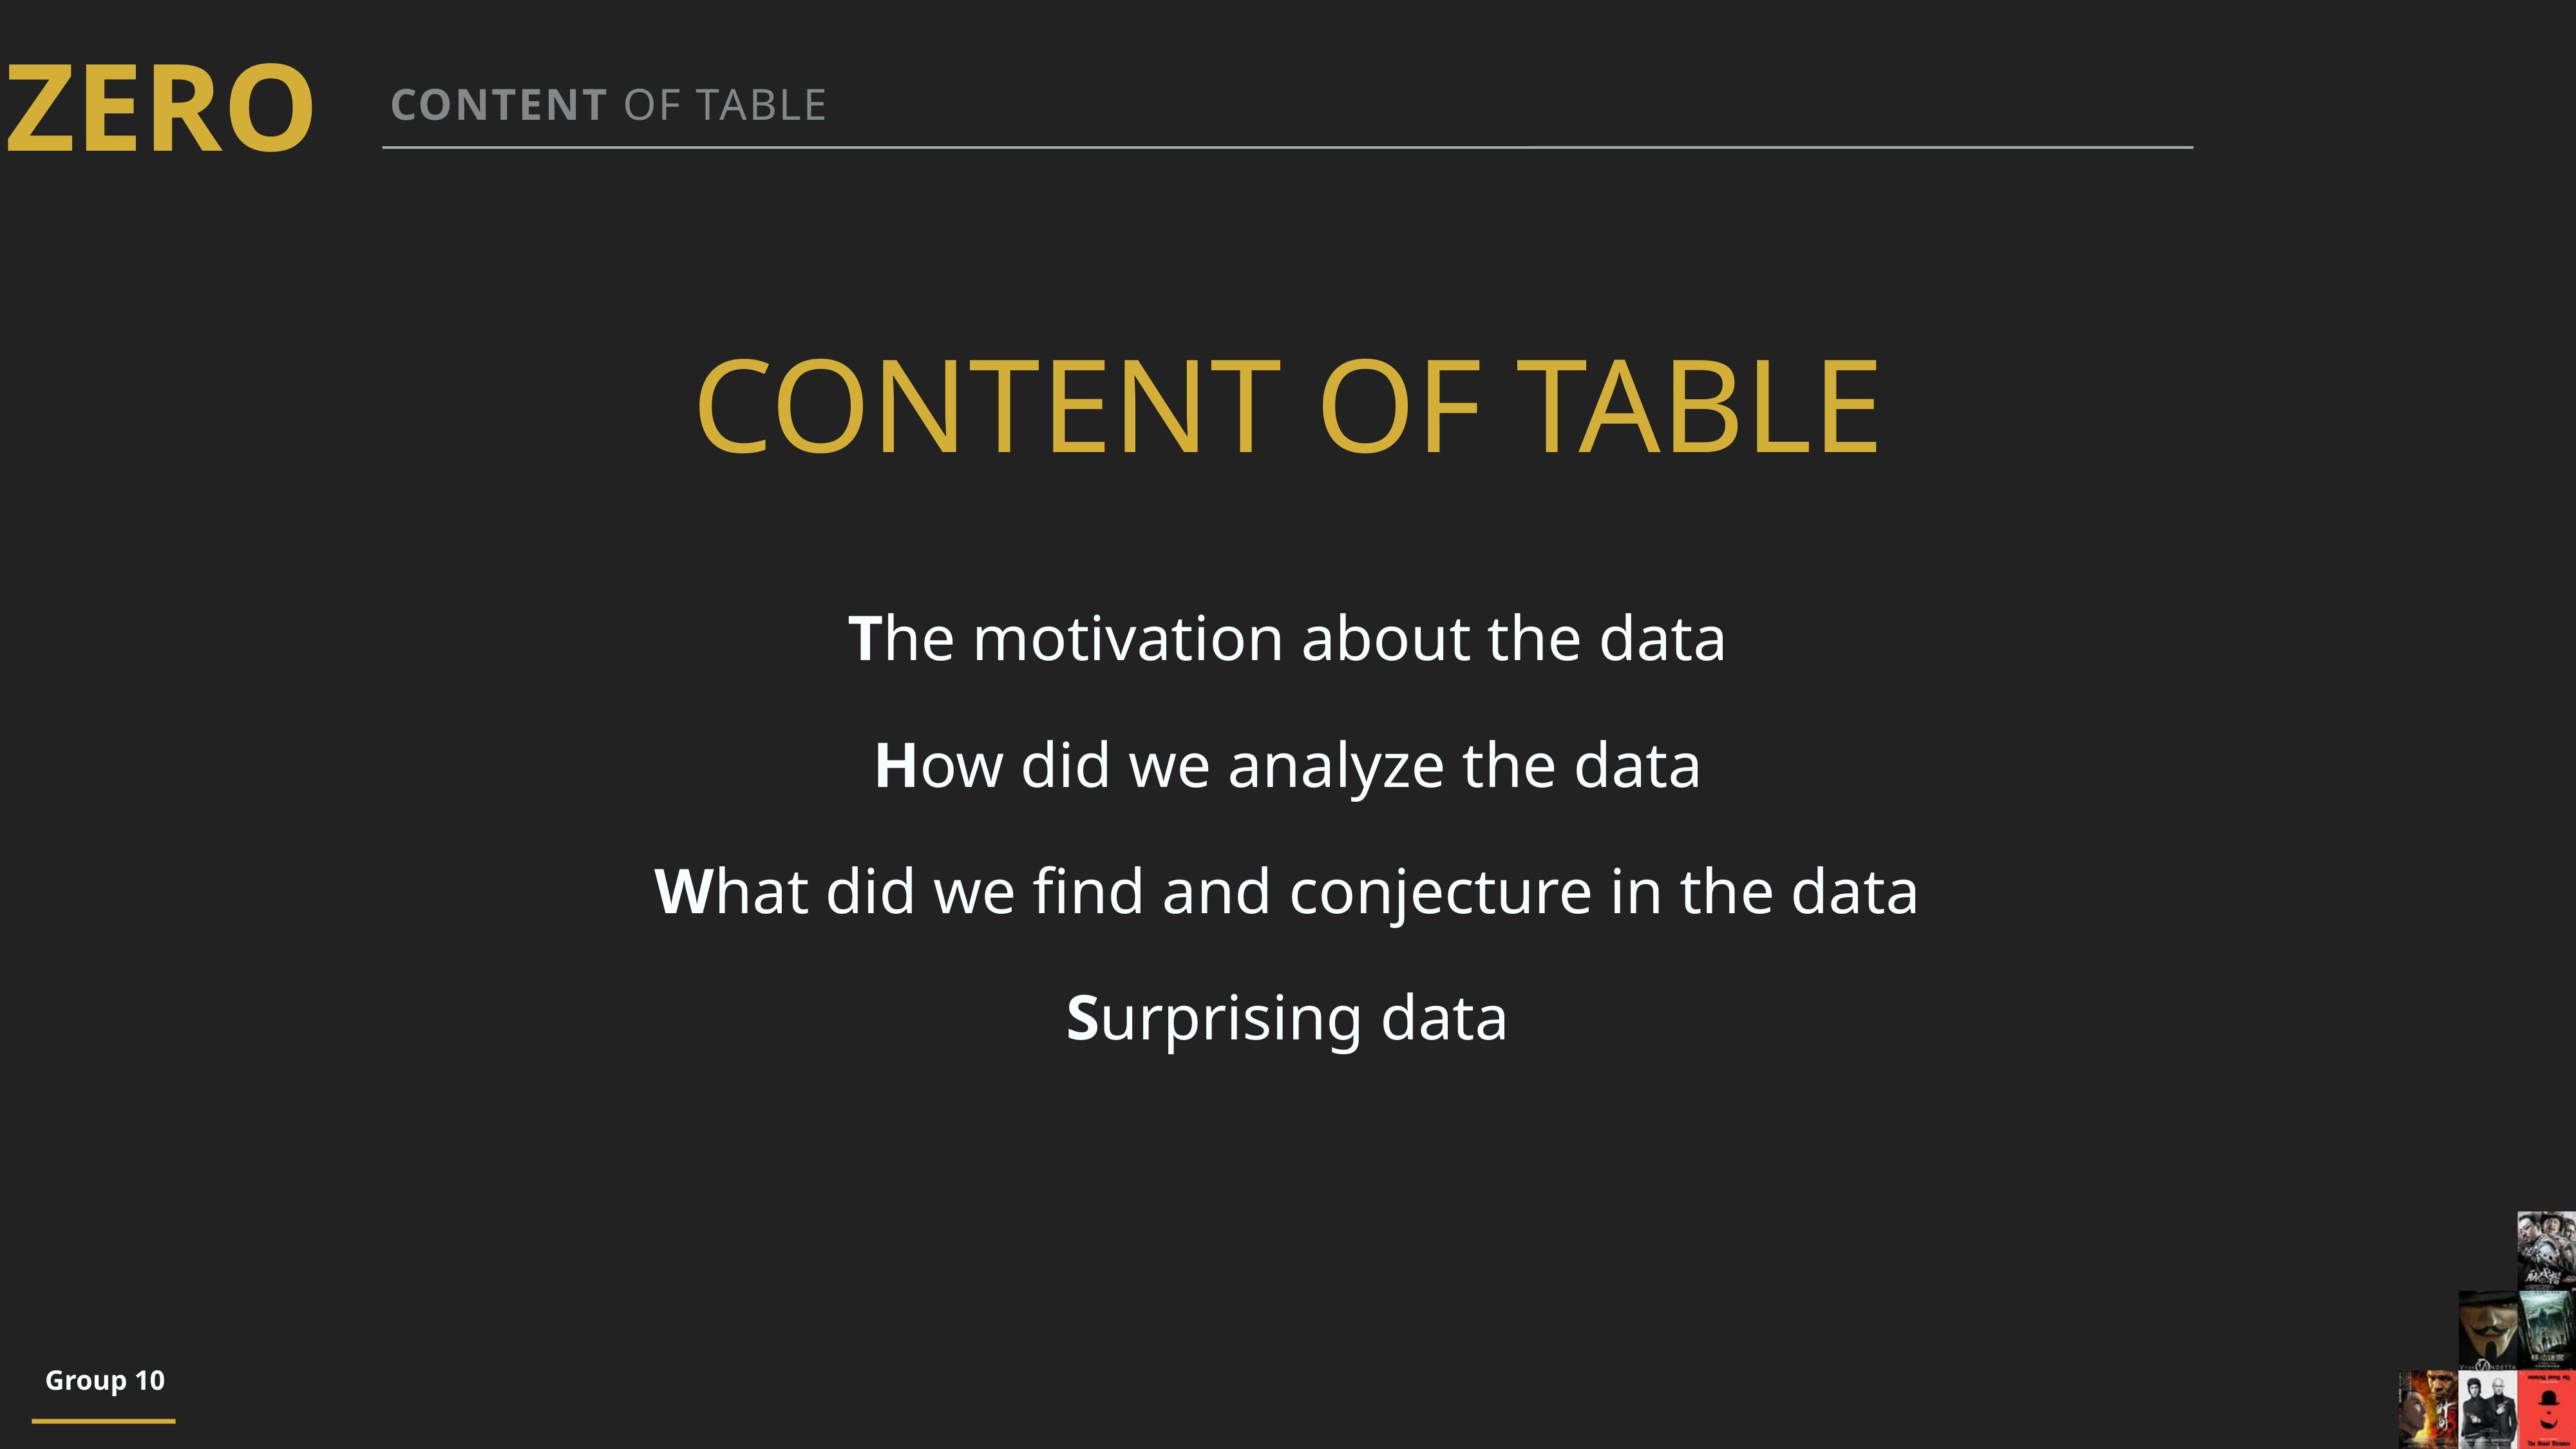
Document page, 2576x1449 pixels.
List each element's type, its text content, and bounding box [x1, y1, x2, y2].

list content of table [382, 76, 2043, 137]
picture [2399, 1211, 2576, 1449]
text_box zero [0, 50, 383, 187]
list The motivation about the data How did we analyze the data What did we find and conjecture in the data Surprising data [382, 591, 2194, 1113]
title content of table [382, 345, 2194, 454]
